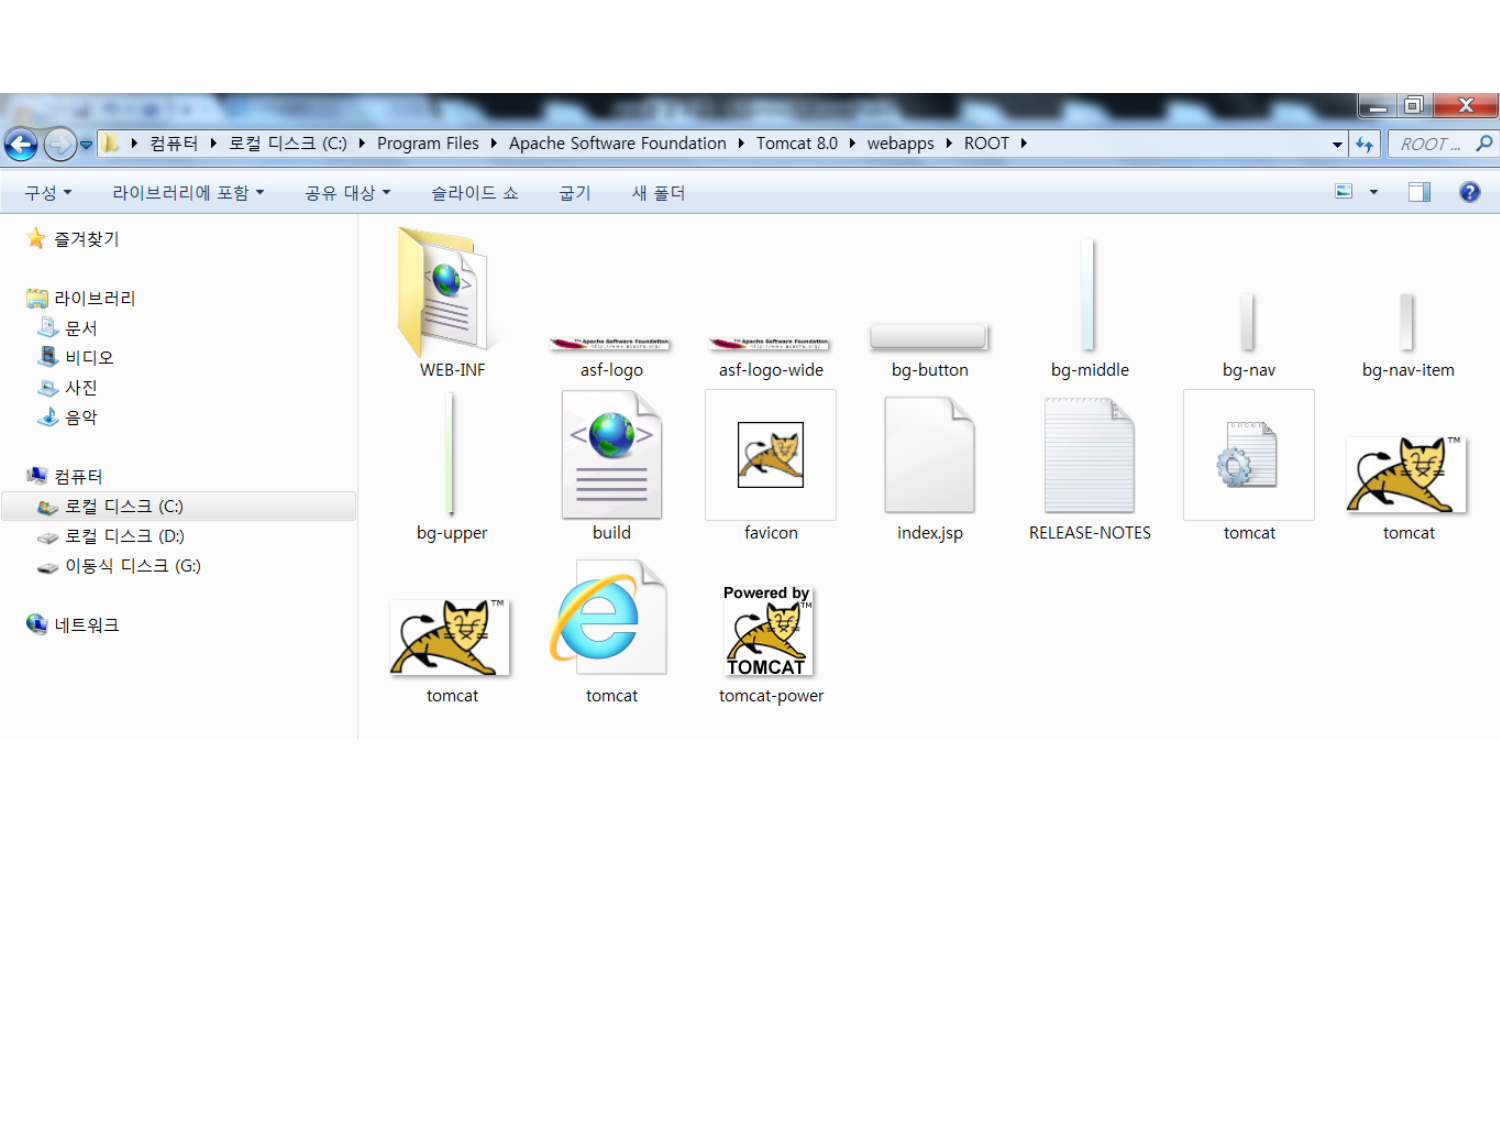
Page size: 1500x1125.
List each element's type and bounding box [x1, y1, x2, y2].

picture [0, 93, 1500, 739]
